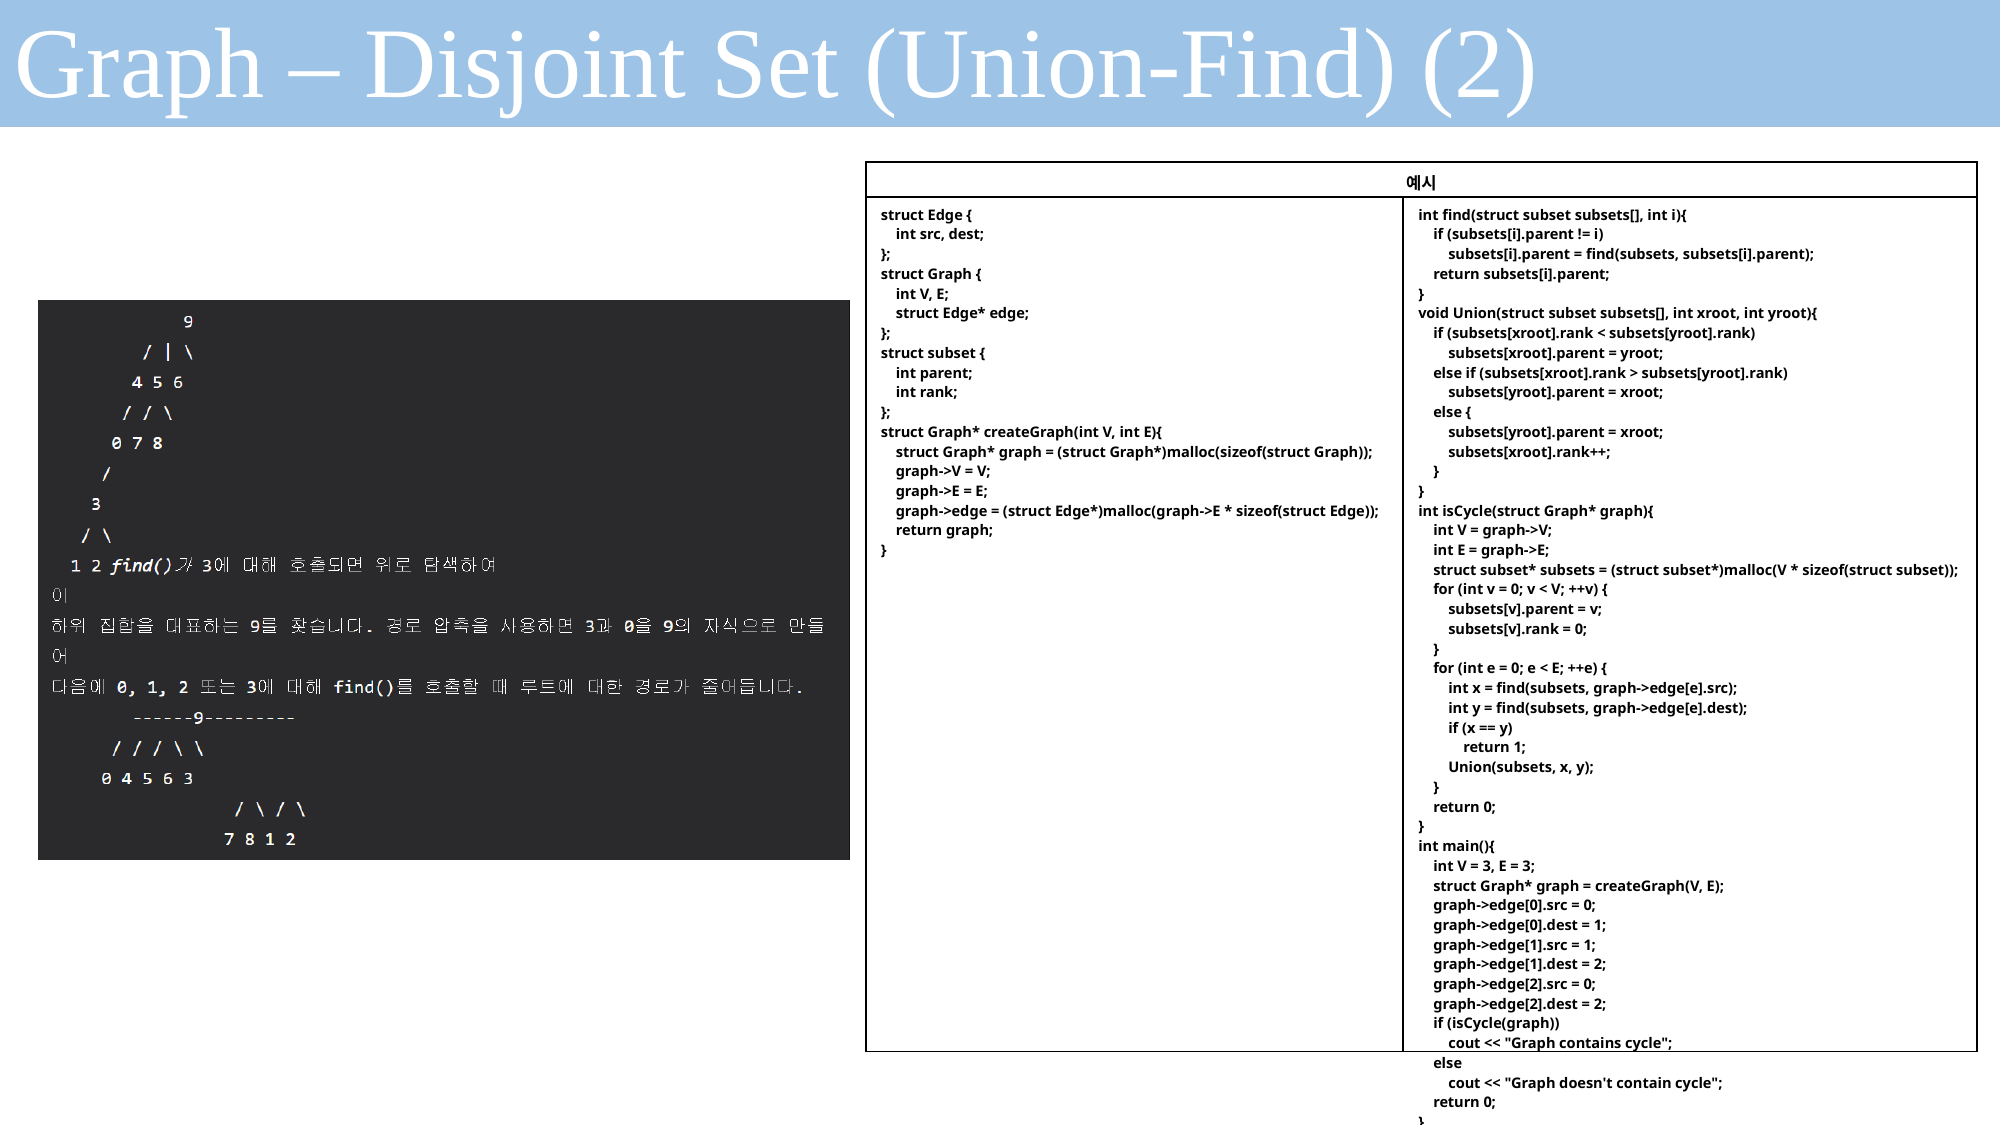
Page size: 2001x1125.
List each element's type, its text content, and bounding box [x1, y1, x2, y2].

picture [38, 300, 850, 860]
table_header 예시 [867, 163, 1976, 196]
text_box Graph – Disjoint Set (Union-Find) (2) [0, 0, 1867, 126]
table_cell struct Edge { int src, dest; }; struct Graph { int V, E; struct Edge* edge; }; struct subset { int parent; int rank; }; struct Graph* createGraph(int V, int E){ struct Graph* graph = (struct Graph*)malloc(sizeof(struct Graph)); graph->V = V; graph->E = E; graph->edge = (struct Edge*)malloc(graph->E * sizeof(struct Edge)); return graph; } [867, 198, 1402, 1051]
table_cell int find(struct subset subsets[], int i){ if (subsets[i].parent != i) subsets[i].parent = find(subsets, subsets[i].parent); return subsets[i].parent; } void Union(struct subset subsets[], int xroot, int yroot){ if (subsets[xroot].rank < subsets[yroot].rank) subsets[xroot].parent = yroot; else if (subsets[xroot].rank > subsets[yroot].rank) subsets[yroot].parent = xroot; else { subsets[yroot].parent = xroot; subsets[xroot].rank++; } } int isCycle(struct Graph* graph){ int V = graph->V; int E = graph->E; struct subset* subsets = (struct subset*)malloc(V * sizeof(struct subset)); for (int v = 0; v < V; ++v) { subsets[v].parent = v; subsets[v].rank = 0; } for (int e = 0; e < E; ++e) { int x = find(subsets, graph->edge[e].src); int y = find(subsets, graph->edge[e].dest); if (x == y) return 1; Union(subsets, x, y); } return 0; } int main(){ int V = 3, E = 3; struct Graph* graph = createGraph(V, E); graph->edge[0].src = 0; graph->edge[0].dest = 1; graph->edge[1].src = 1; graph->edge[1].dest = 2; graph->edge[2].src = 0; graph->edge[2].dest = 2; if (isCycle(graph)) cout << "Graph contains cycle"; else cout << "Graph doesn't contain cycle"; return 0; } [1404, 198, 1976, 1051]
text_box [0, 0, 2000, 128]
